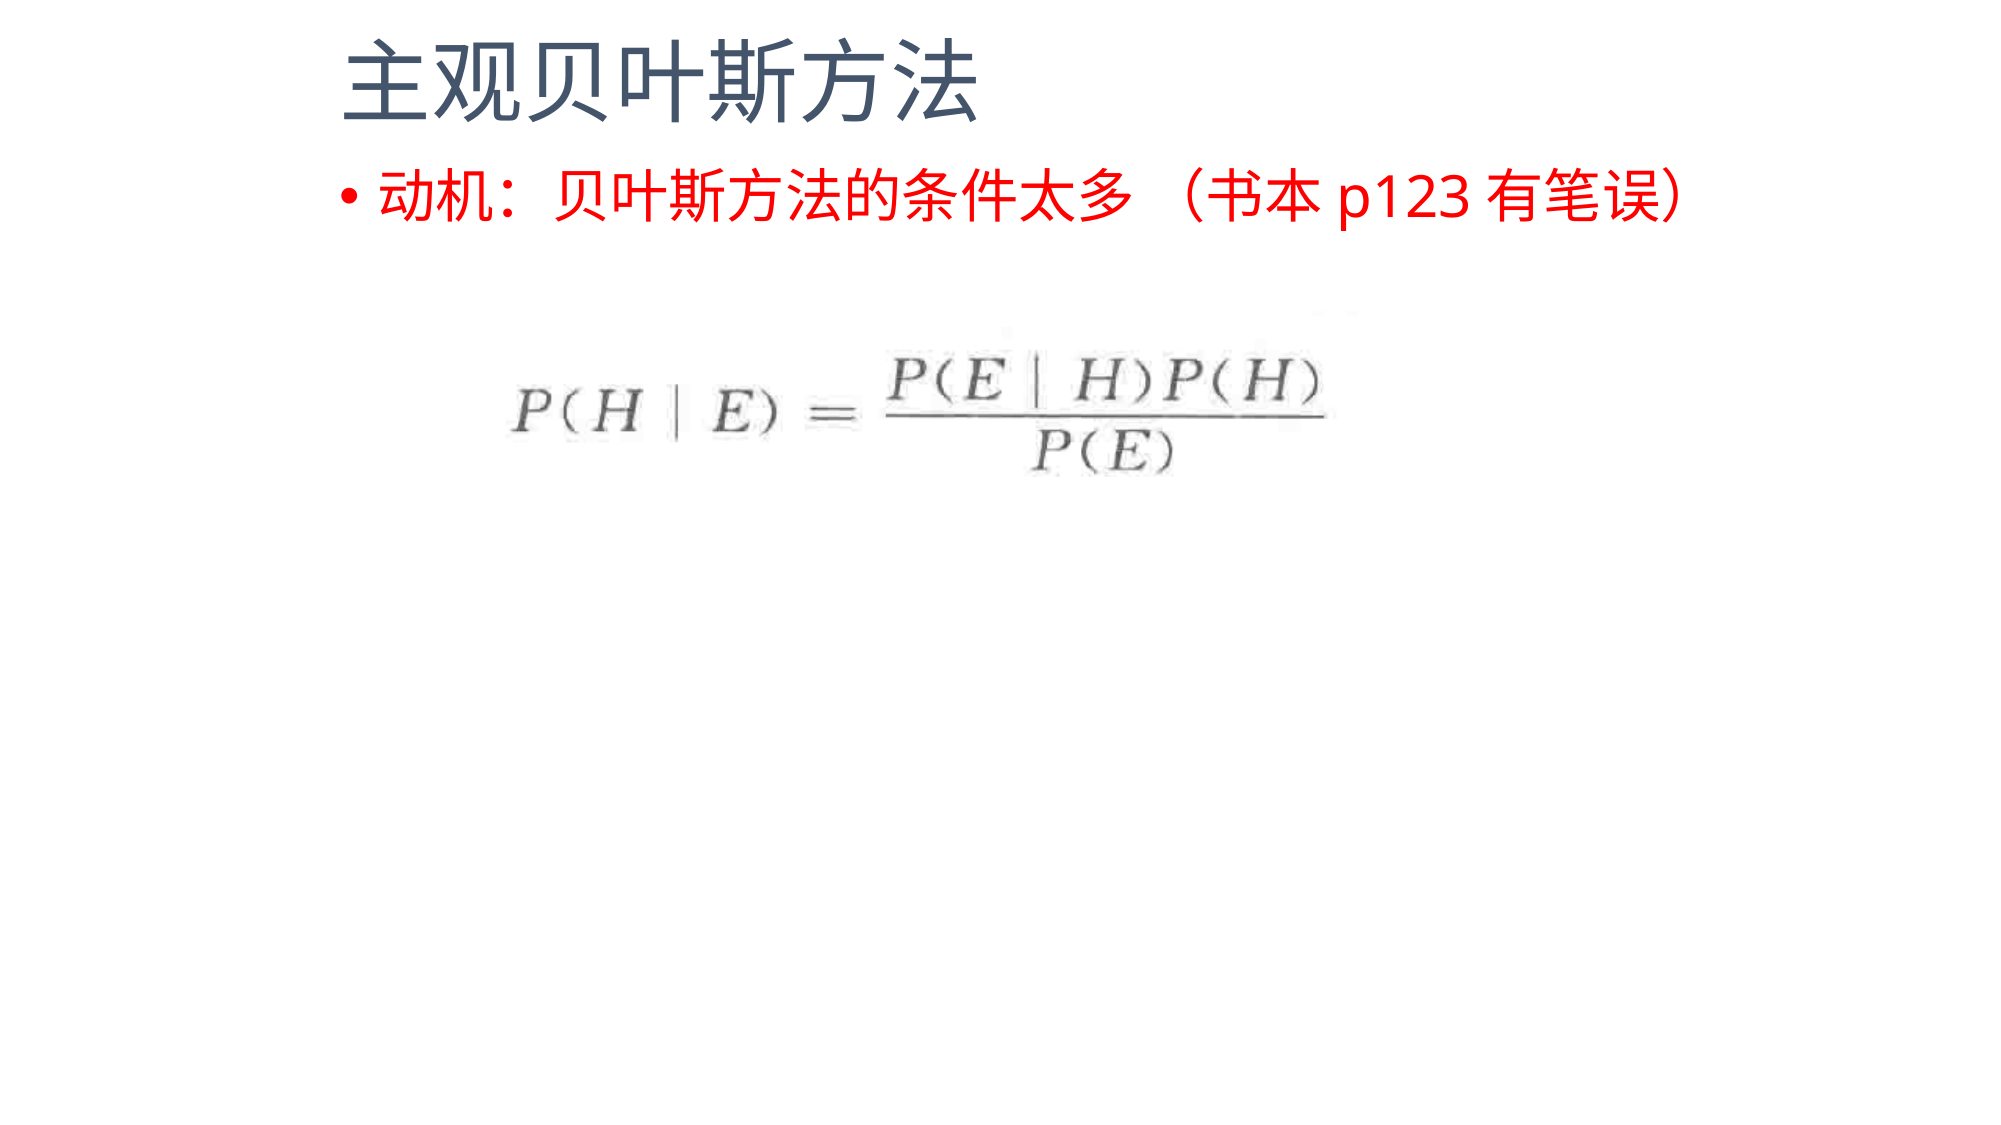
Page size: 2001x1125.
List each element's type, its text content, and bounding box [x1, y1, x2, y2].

picture [492, 311, 1360, 502]
title 主观贝叶斯方法 [324, 0, 1388, 160]
list 动机：贝叶斯方法的条件太多 （书本p123有笔误） [324, 160, 1750, 1013]
